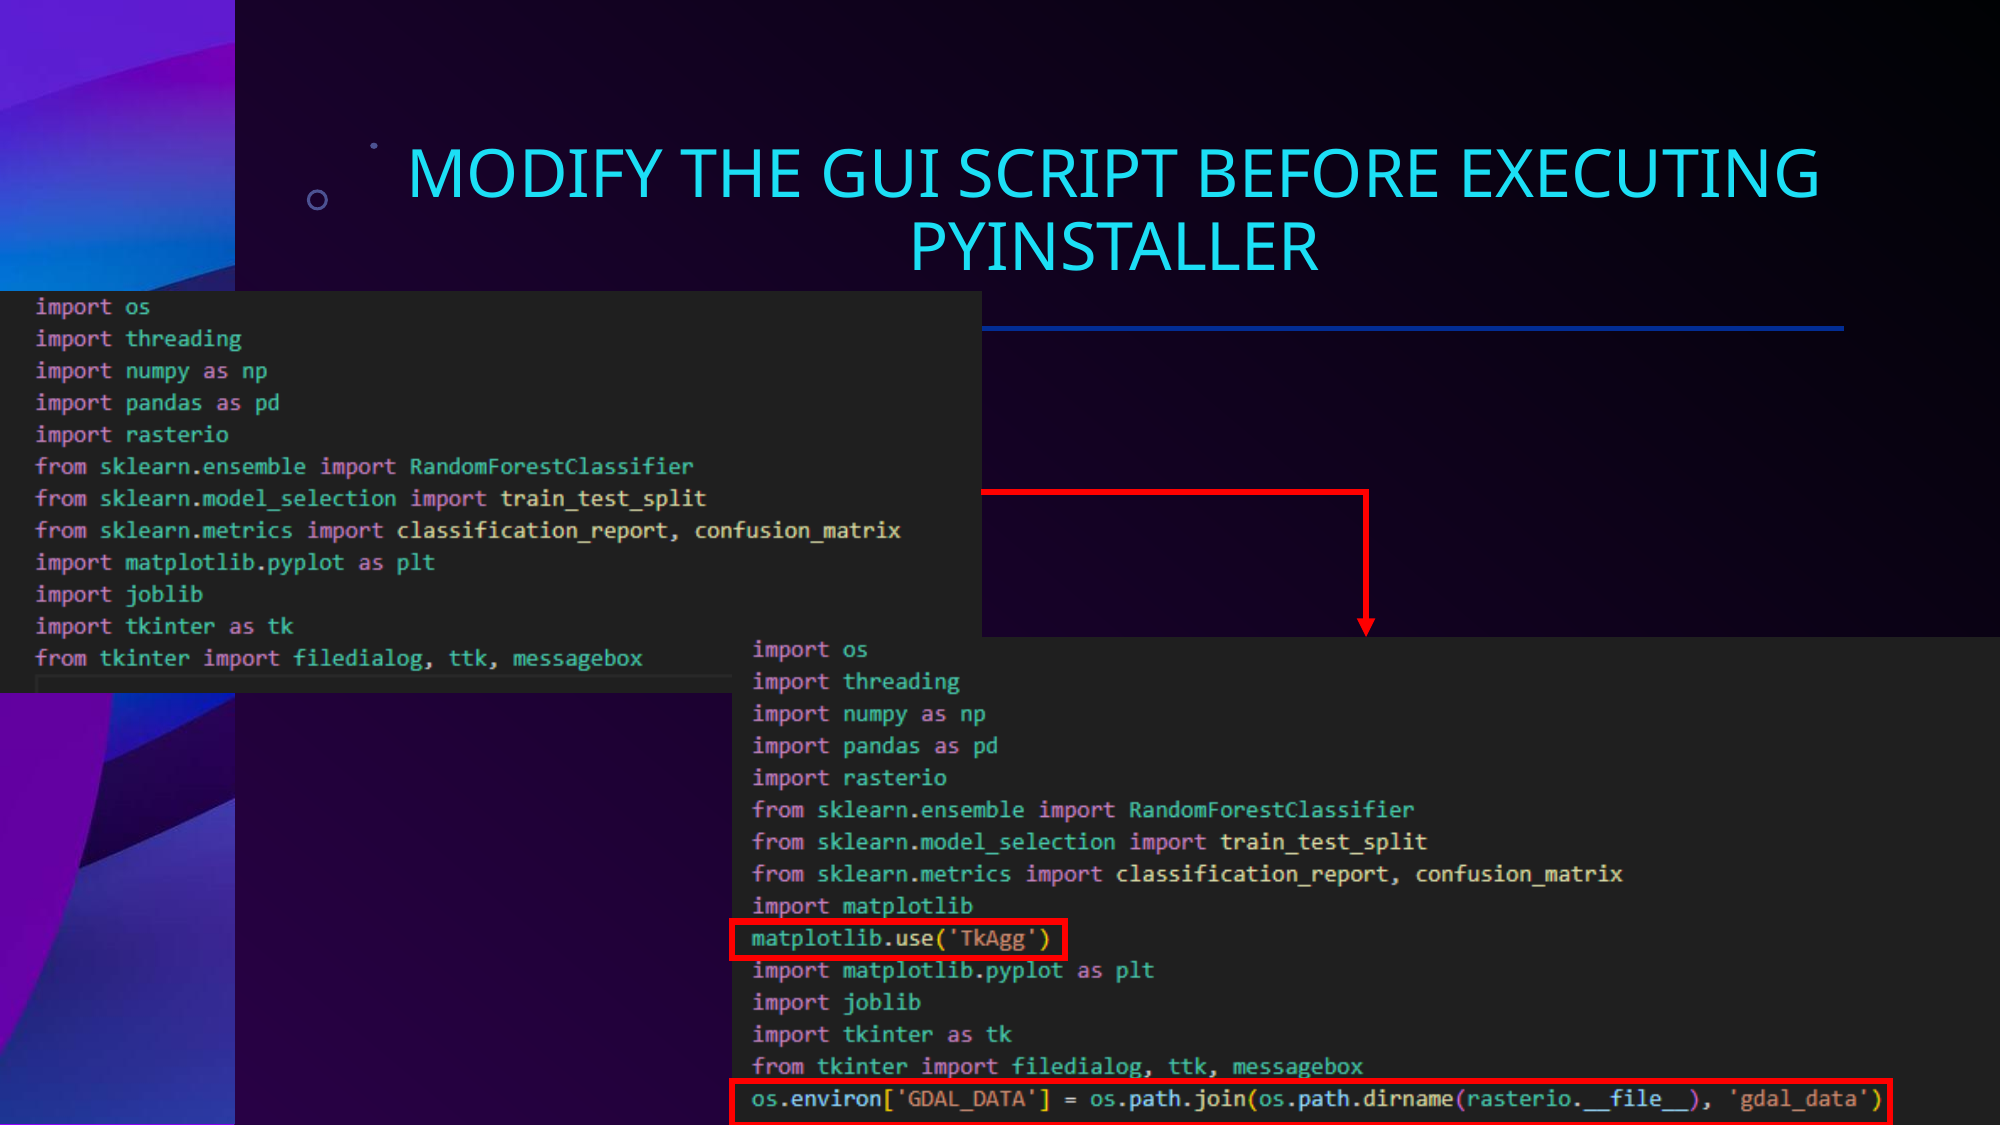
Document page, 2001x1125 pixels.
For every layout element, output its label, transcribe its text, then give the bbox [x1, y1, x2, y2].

picture [0, 0, 2000, 1125]
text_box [981, 492, 1366, 638]
title MODIFY THE GUI SCRIPT BEFORE EXECUTING PYINSTALLER [244, 26, 2000, 292]
